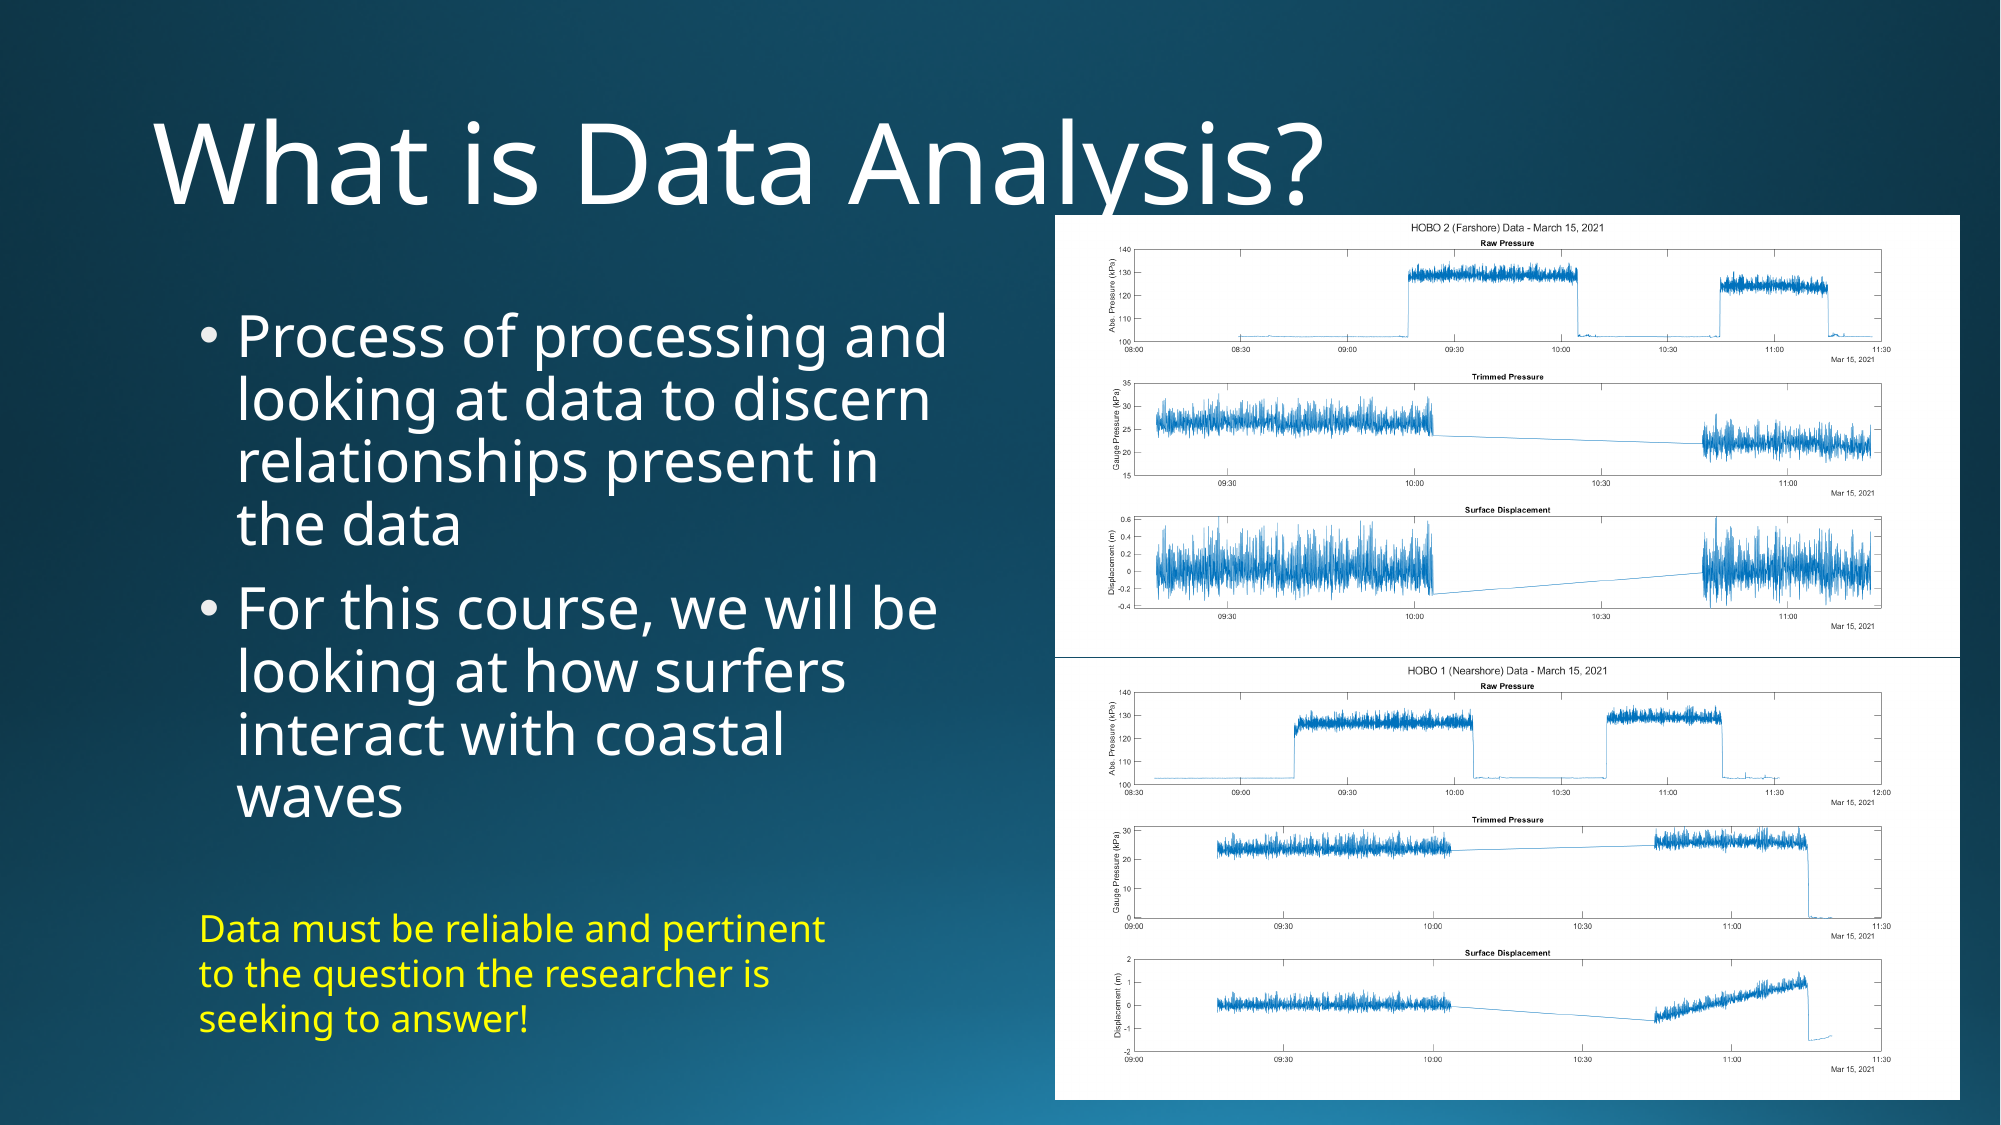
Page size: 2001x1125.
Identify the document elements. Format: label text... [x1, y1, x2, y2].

list Process of processing and looking at data to discern relationships present in the data For this course, we will be looking at how surfers interact with coastal waves [183, 299, 970, 1014]
text_box Data must be reliable and pertinent to the question the researcher is seeking to answer! [183, 897, 865, 1048]
picture [0, 0, 2001, 1125]
title What is Data Analysis? [137, 59, 1863, 278]
